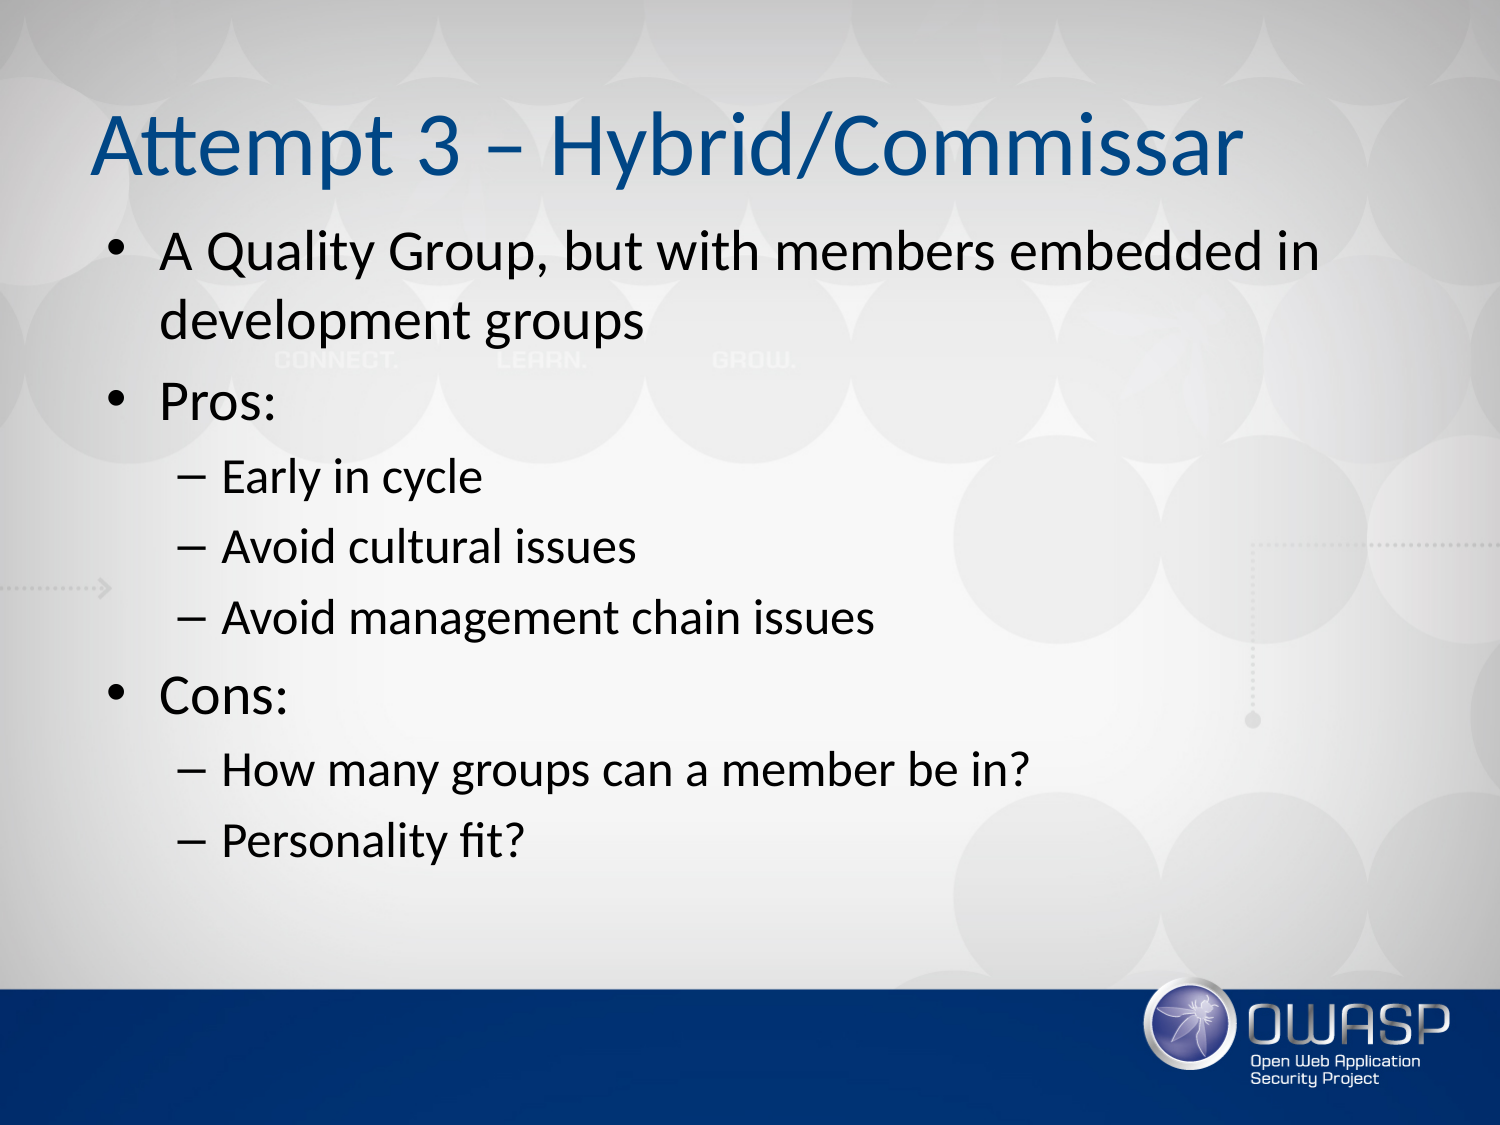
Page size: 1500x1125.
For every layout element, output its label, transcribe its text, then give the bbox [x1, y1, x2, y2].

title Attempt 3 – Hybrid/Commissar [75, 45, 1425, 233]
list A Quality Group, but with members embedded in development groups Pros: Early in cycle Avoid cultural issues Avoid management chain issues Cons: How many groups can a member be in? Personality fit? [91, 204, 1442, 882]
picture [0, 0, 1500, 1125]
